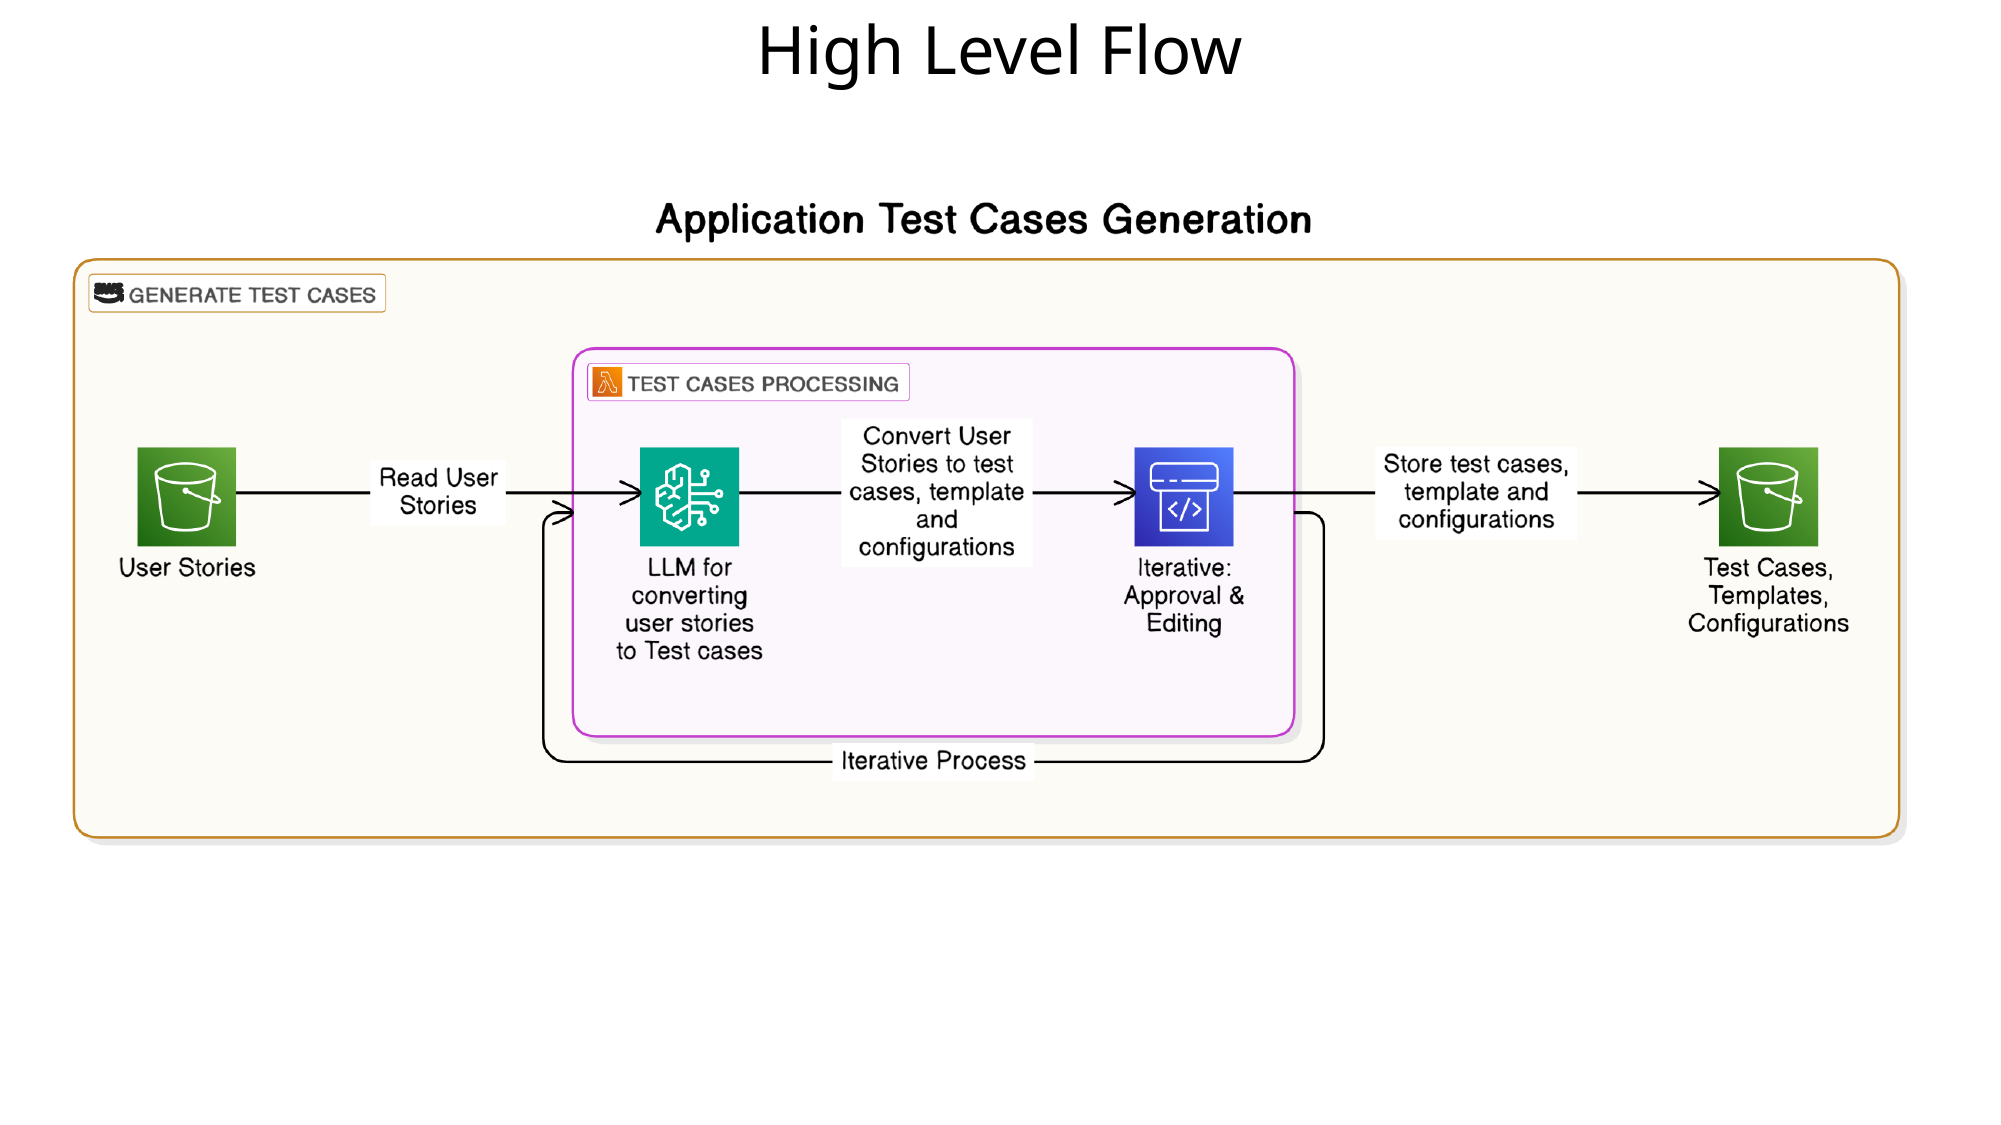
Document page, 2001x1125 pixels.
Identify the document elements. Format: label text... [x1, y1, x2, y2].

title High Level Flow [137, 0, 1863, 105]
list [38, 169, 1962, 910]
